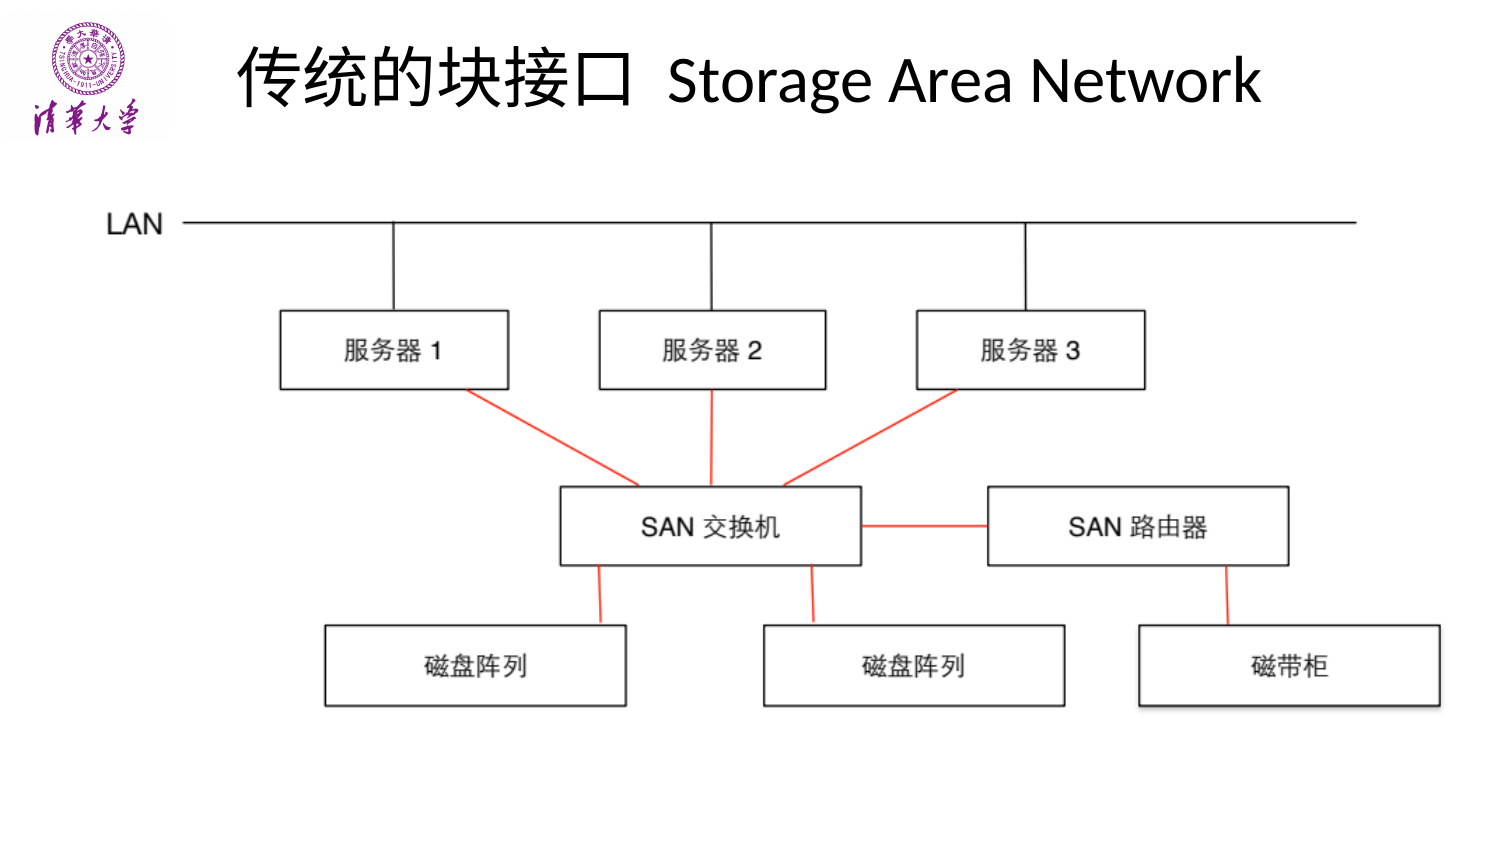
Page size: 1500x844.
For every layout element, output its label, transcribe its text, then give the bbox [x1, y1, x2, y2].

title 传统的块接口 Storage Area Network [75, 5, 1425, 147]
picture [0, 13, 75, 140]
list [98, 177, 1449, 735]
